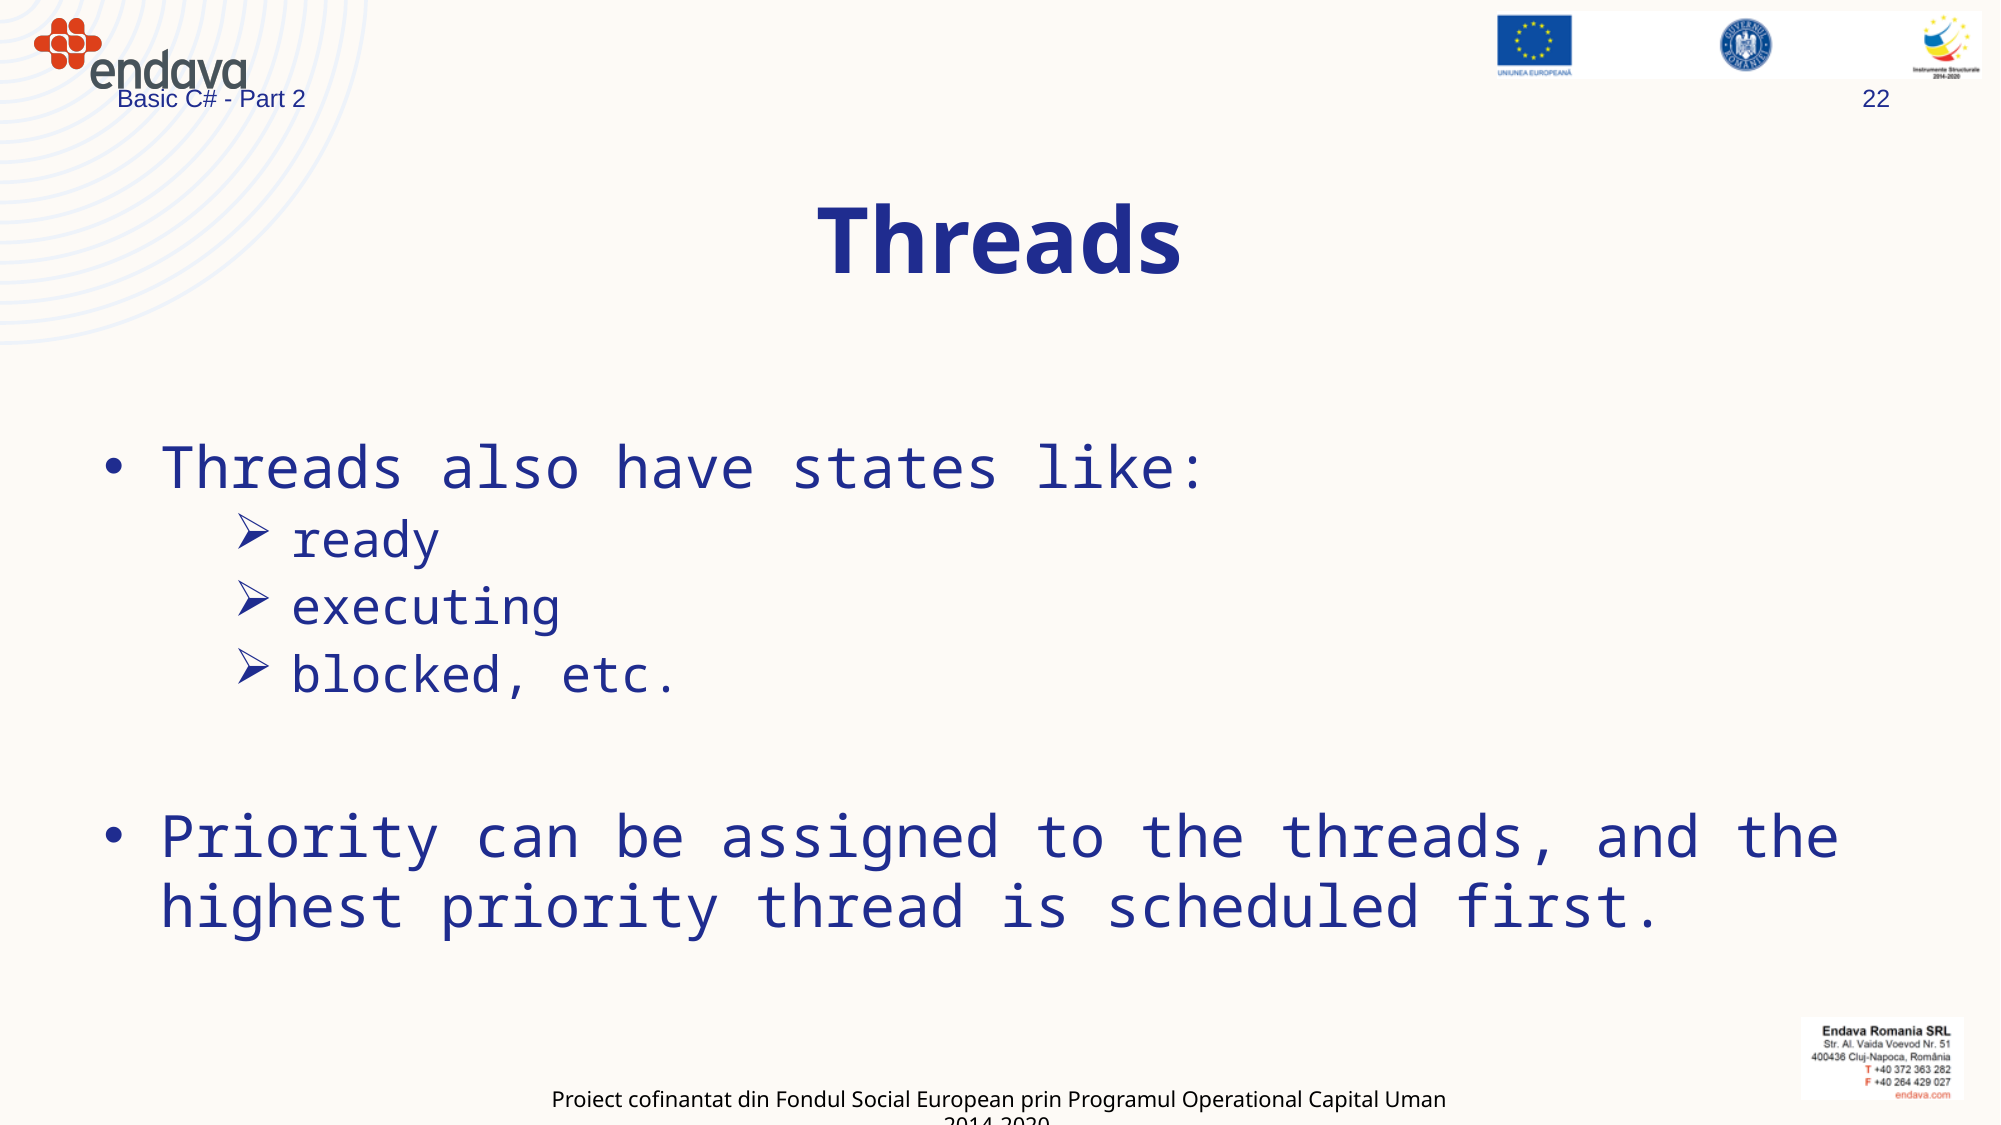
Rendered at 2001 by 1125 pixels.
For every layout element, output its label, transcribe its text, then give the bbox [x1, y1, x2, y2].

picture [1801, 1017, 1964, 1100]
slide_number 22 [1795, 79, 1958, 120]
picture [34, 18, 246, 89]
picture [1497, 11, 1982, 79]
text_box Proiect cofinantat din Fondul Social European prin Programul Operational Capital Uman 2014-2020 [519, 1078, 1481, 1125]
list Threads also have states like: ready executing blocked, etc. Priority can be assigned to the threads, and the highest priority thread is scheduled first. [88, 345, 1913, 1073]
footer Basic C# - Part 2 [101, 75, 627, 120]
title Threads [124, 174, 1875, 301]
